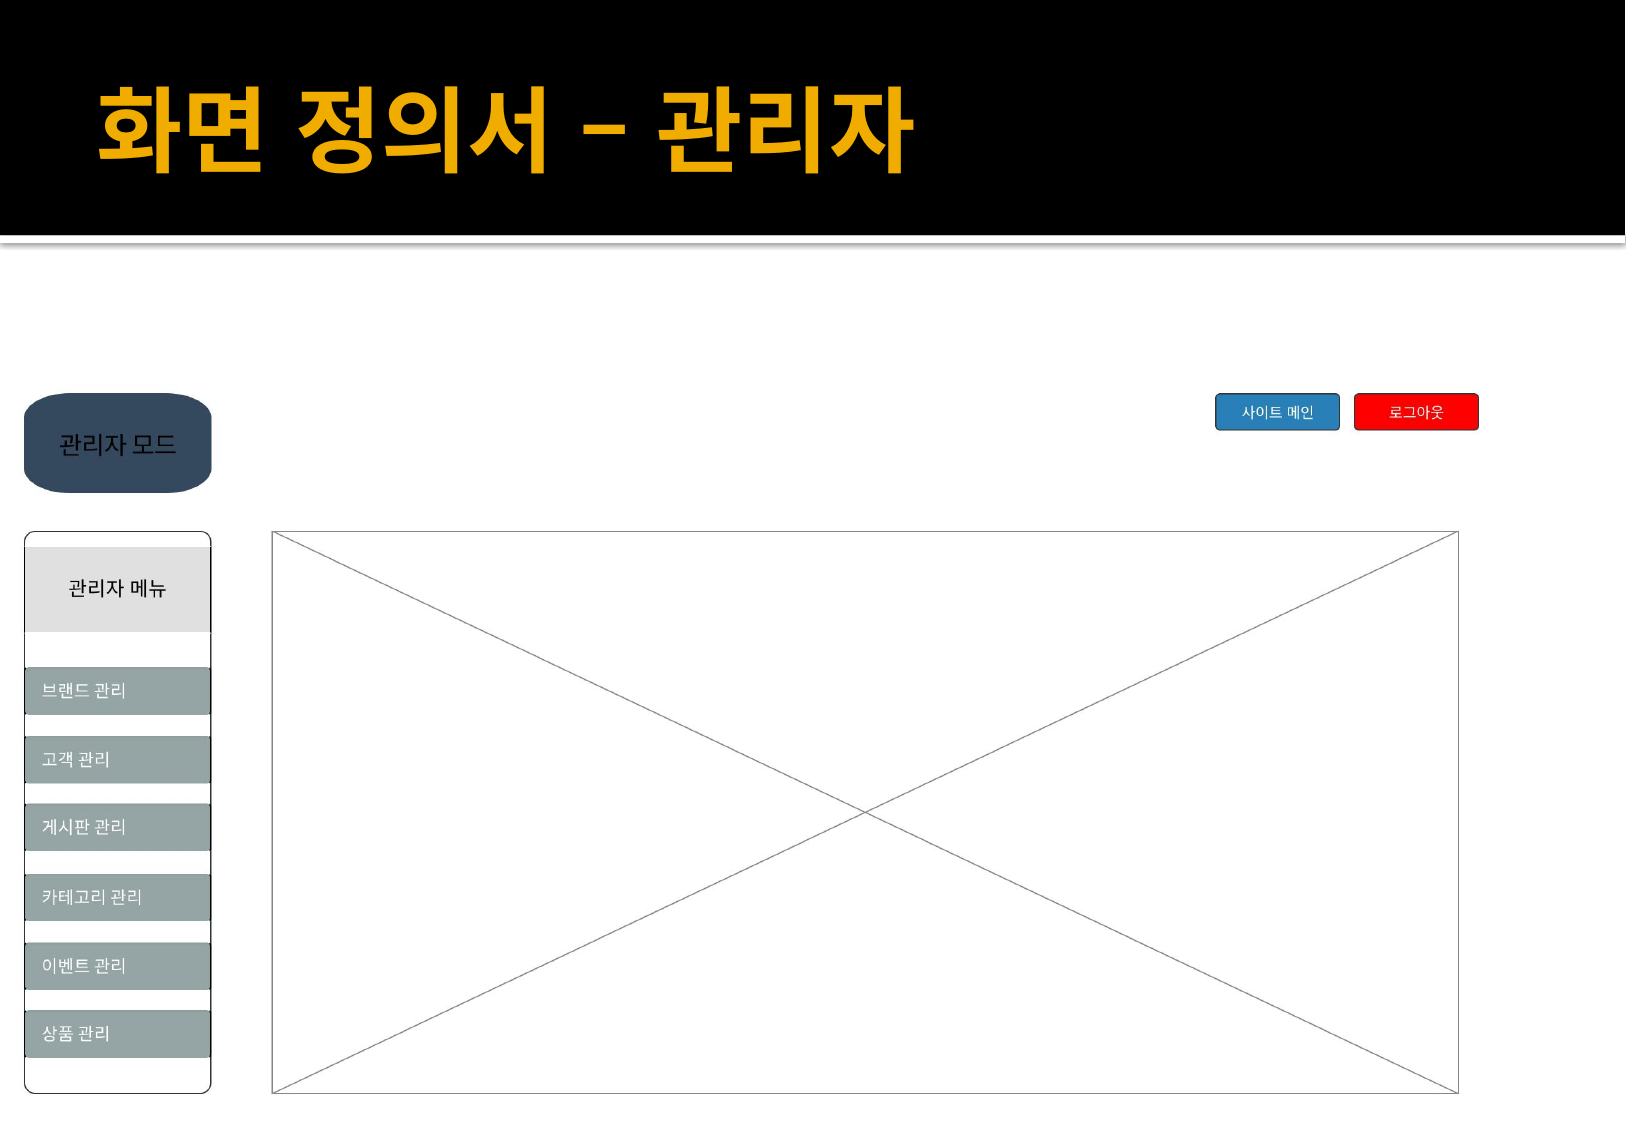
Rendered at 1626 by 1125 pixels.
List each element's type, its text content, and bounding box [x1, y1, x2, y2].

title 화면 정의서 – 관리자 [81, 24, 1544, 231]
picture [0, 374, 1500, 1125]
